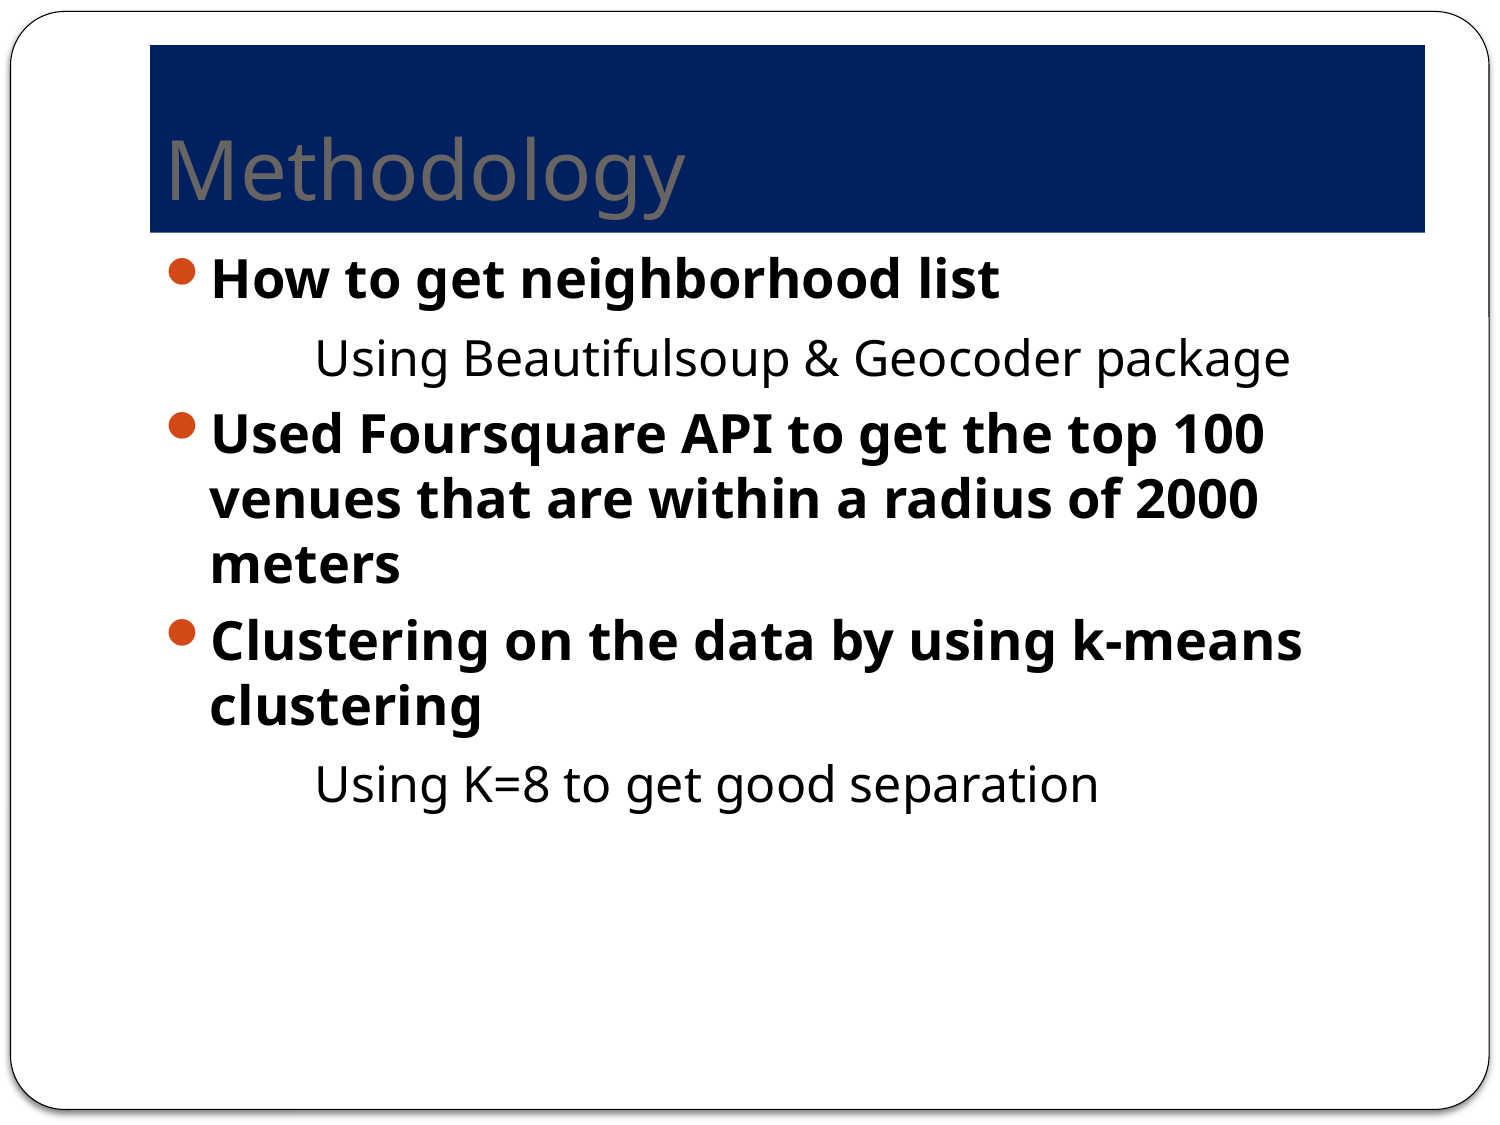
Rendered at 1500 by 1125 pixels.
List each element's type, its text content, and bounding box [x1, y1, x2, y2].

list How to get neighborhood list Using Beautifulsoup & Geocoder package Used Foursquare API to get the top 100 venues that are within a radius of 2000 meters Clustering on the data by using k-means clustering Using K=8 to get good separation [150, 237, 1425, 988]
title Methodology [150, 45, 1425, 233]
